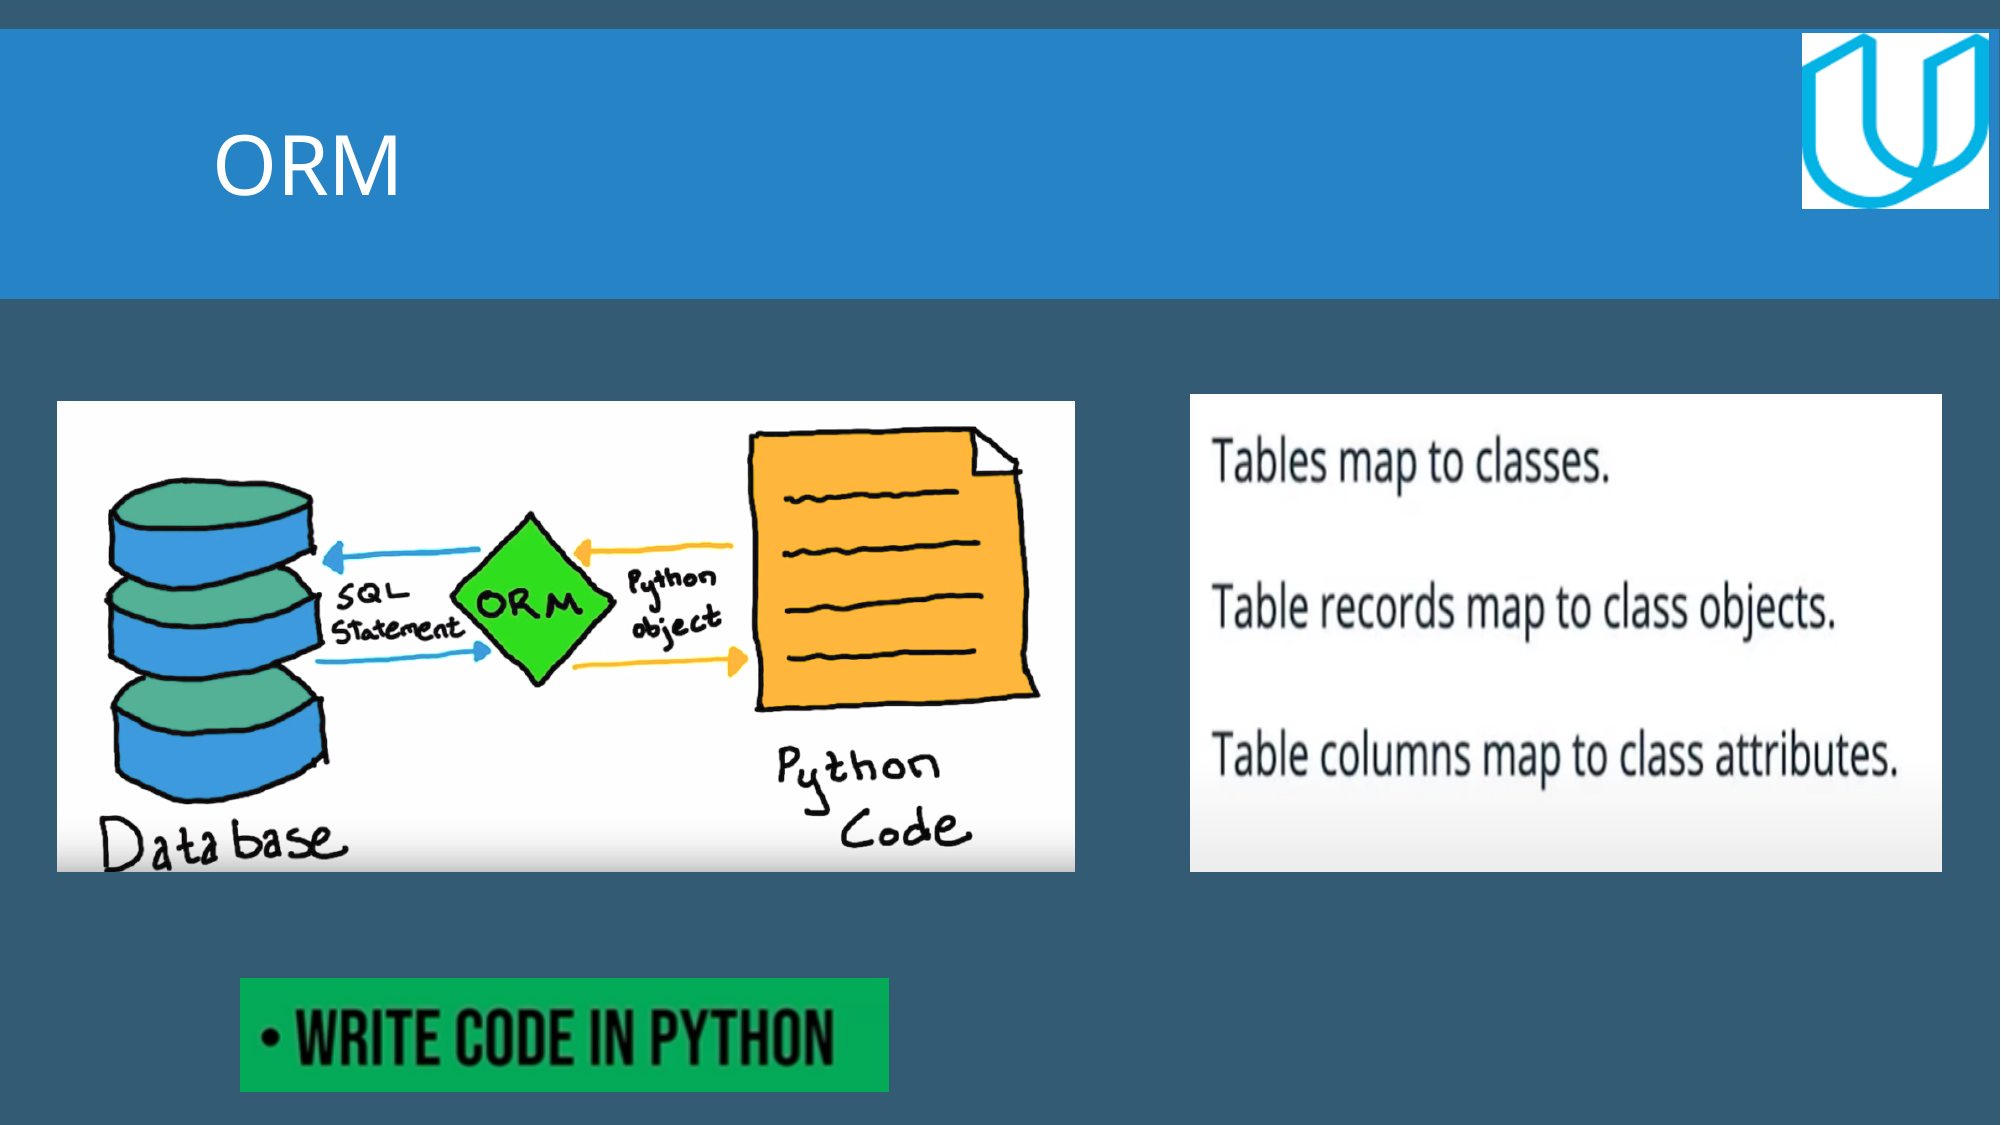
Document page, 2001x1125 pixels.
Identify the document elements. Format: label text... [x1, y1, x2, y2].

picture [1933, 47, 1974, 167]
picture [1816, 47, 1912, 197]
picture [239, 978, 890, 1092]
picture [1190, 394, 1943, 873]
picture [1745, 27, 2000, 210]
picture [57, 400, 1075, 873]
title ORM [197, 46, 1803, 295]
